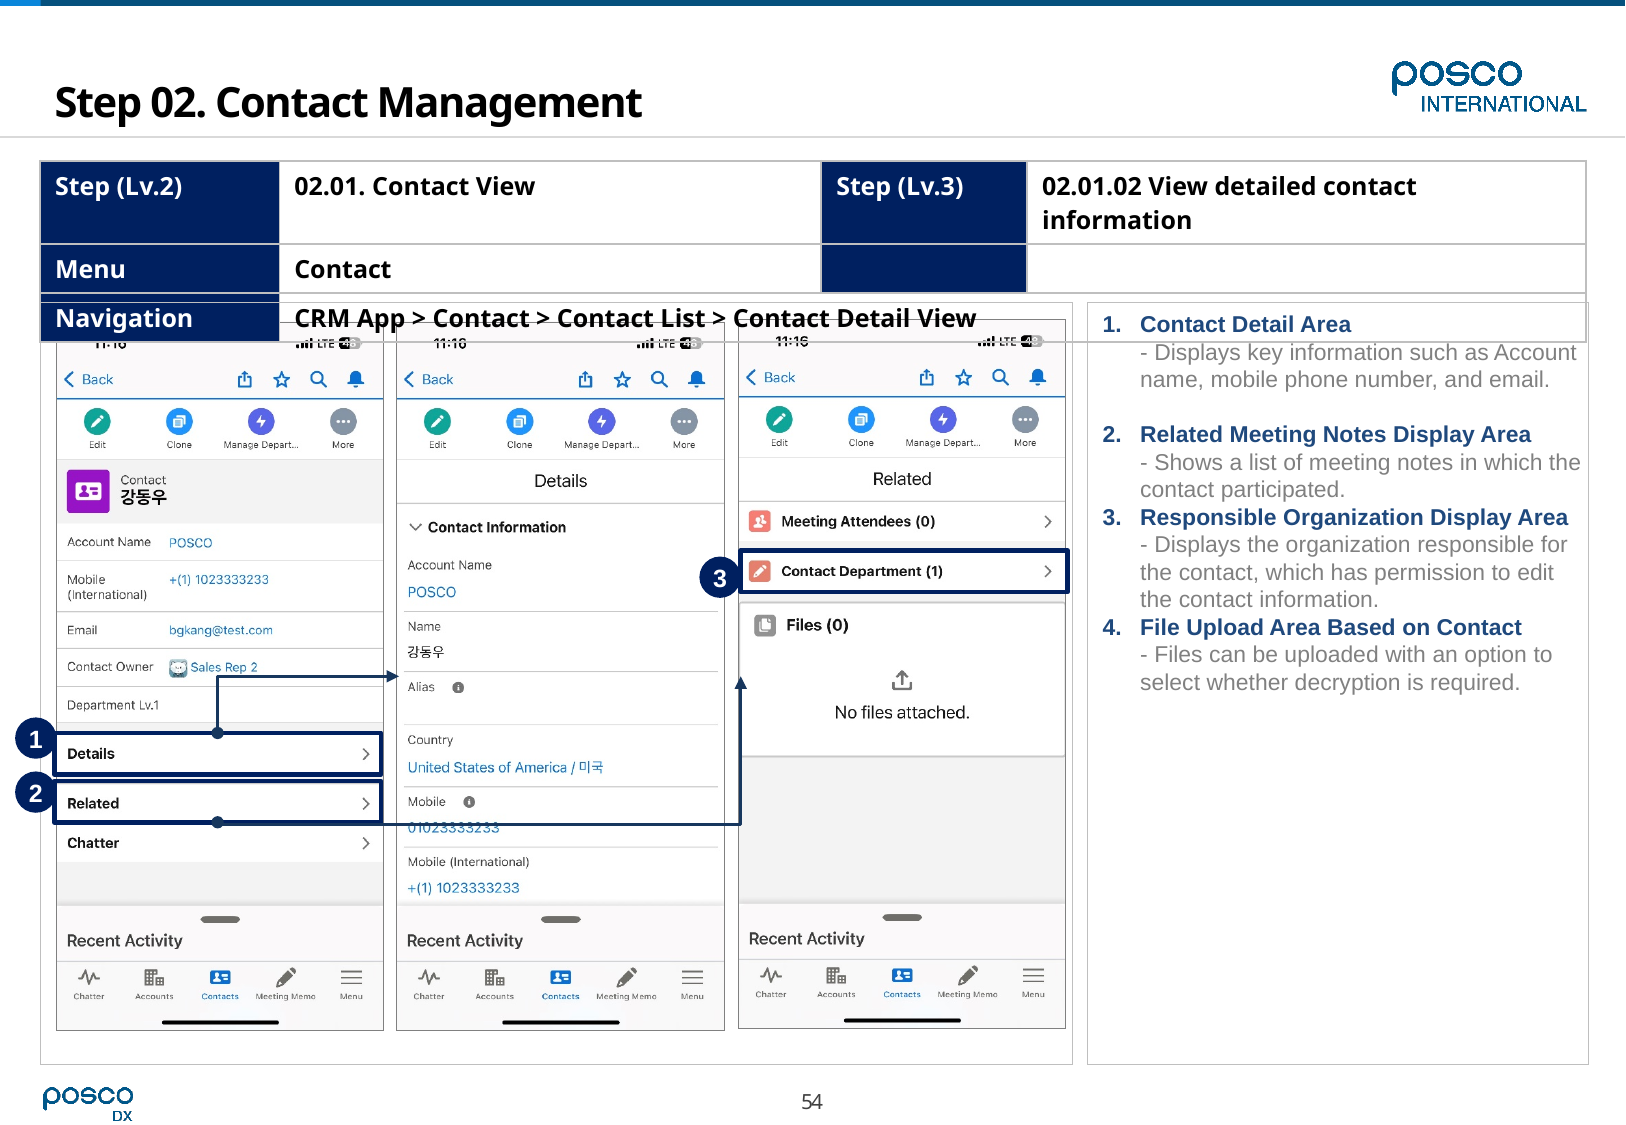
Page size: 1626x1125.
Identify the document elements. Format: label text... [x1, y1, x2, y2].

table_cell [822, 245, 1026, 292]
table_cell Menu [41, 245, 279, 292]
table_header 02.01. Contact View [280, 162, 820, 243]
text_box 3 [725, 557, 738, 598]
table_cell Contact [280, 245, 820, 292]
text_box [40, 302, 1073, 1065]
picture [0, 0, 41, 6]
table_header Step (Lv.2) [41, 162, 279, 243]
picture [396, 321, 725, 1031]
text_box Step 02. Contact Management [39, 68, 685, 115]
text_box 2 [15, 771, 56, 813]
text_box 1 [15, 717, 56, 759]
table_cell CRM App > Contact > Contact List > Contact Detail View [280, 294, 1585, 341]
table_cell Navigation [41, 294, 279, 302]
picture [1391, 59, 1587, 113]
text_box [406, 487, 553, 1011]
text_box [280, 613, 337, 796]
picture [738, 319, 1066, 1029]
table_header Step (Lv.3) [822, 162, 1026, 243]
table_header 02.01.02 View detailed contact information [1028, 162, 1585, 243]
text_box Contact Detail Area - Displays key information such as Account name, mobile phone number, and email. Related Meeting Notes Display Area - Shows a list of meeting notes in which the contact participated. Responsible Organization Display Area - Displays the organization responsible for the contact, which has permission to edit the contact information. File Upload Area Based on Contact - Files can be uploaded with an option to select whether decryption is required. [1087, 302, 1589, 1065]
table_cell [1028, 245, 1585, 292]
picture [56, 321, 384, 1031]
picture [43, 1087, 133, 1121]
